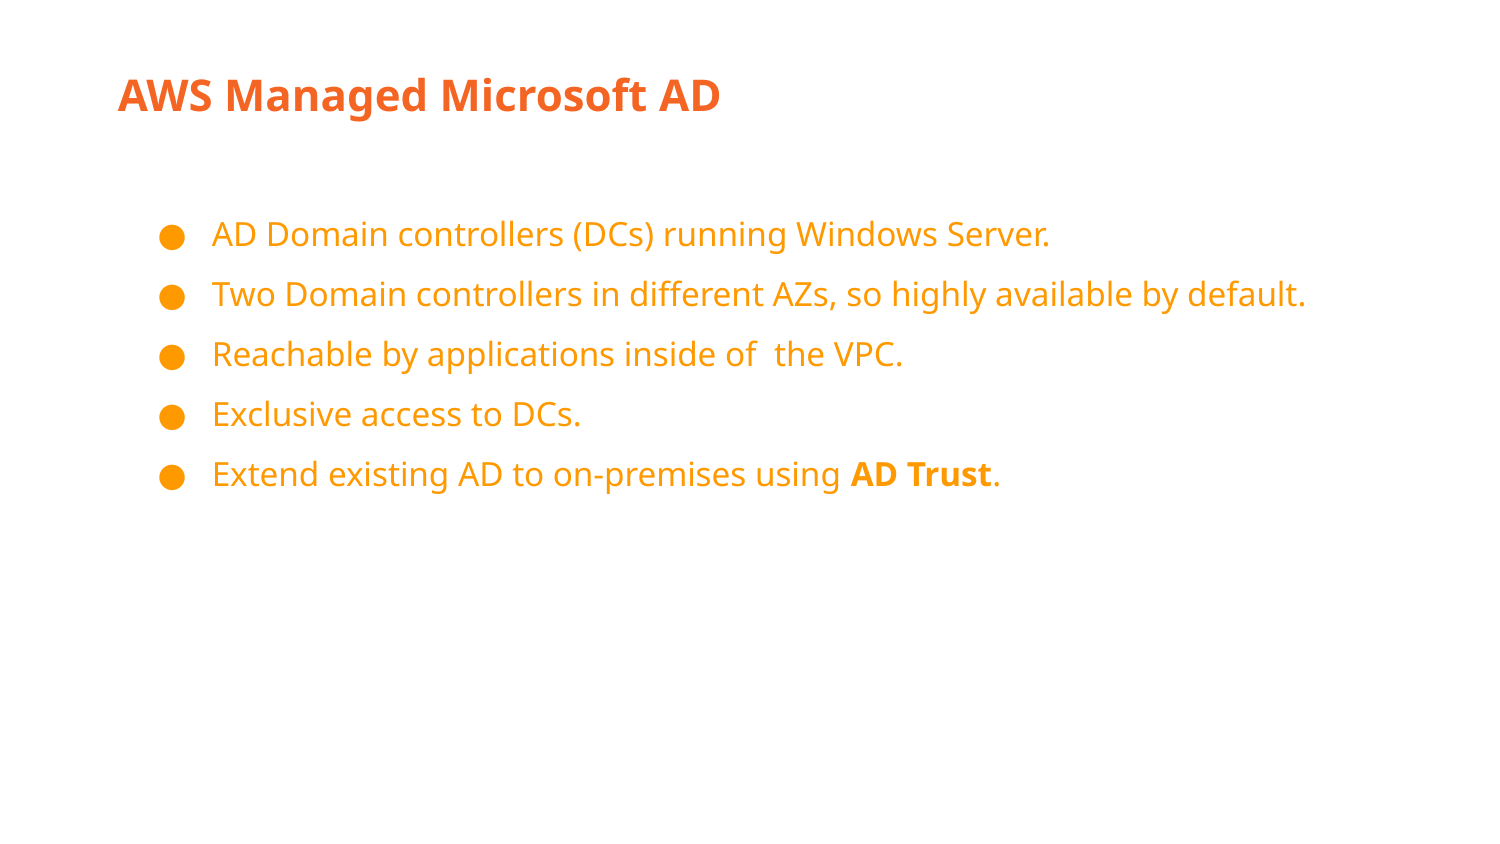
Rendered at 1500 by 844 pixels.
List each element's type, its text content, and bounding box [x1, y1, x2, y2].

title AD Domain controllers (DCs) running Windows Server. Two Domain controllers in different AZs, so highly available by default. Reachable by applications inside of the VPC. Exclusive access to DCs. Extend existing AD to on-premises using AD Trust. [121, 178, 1410, 784]
title AWS Managed Microsoft AD [102, 52, 1327, 179]
